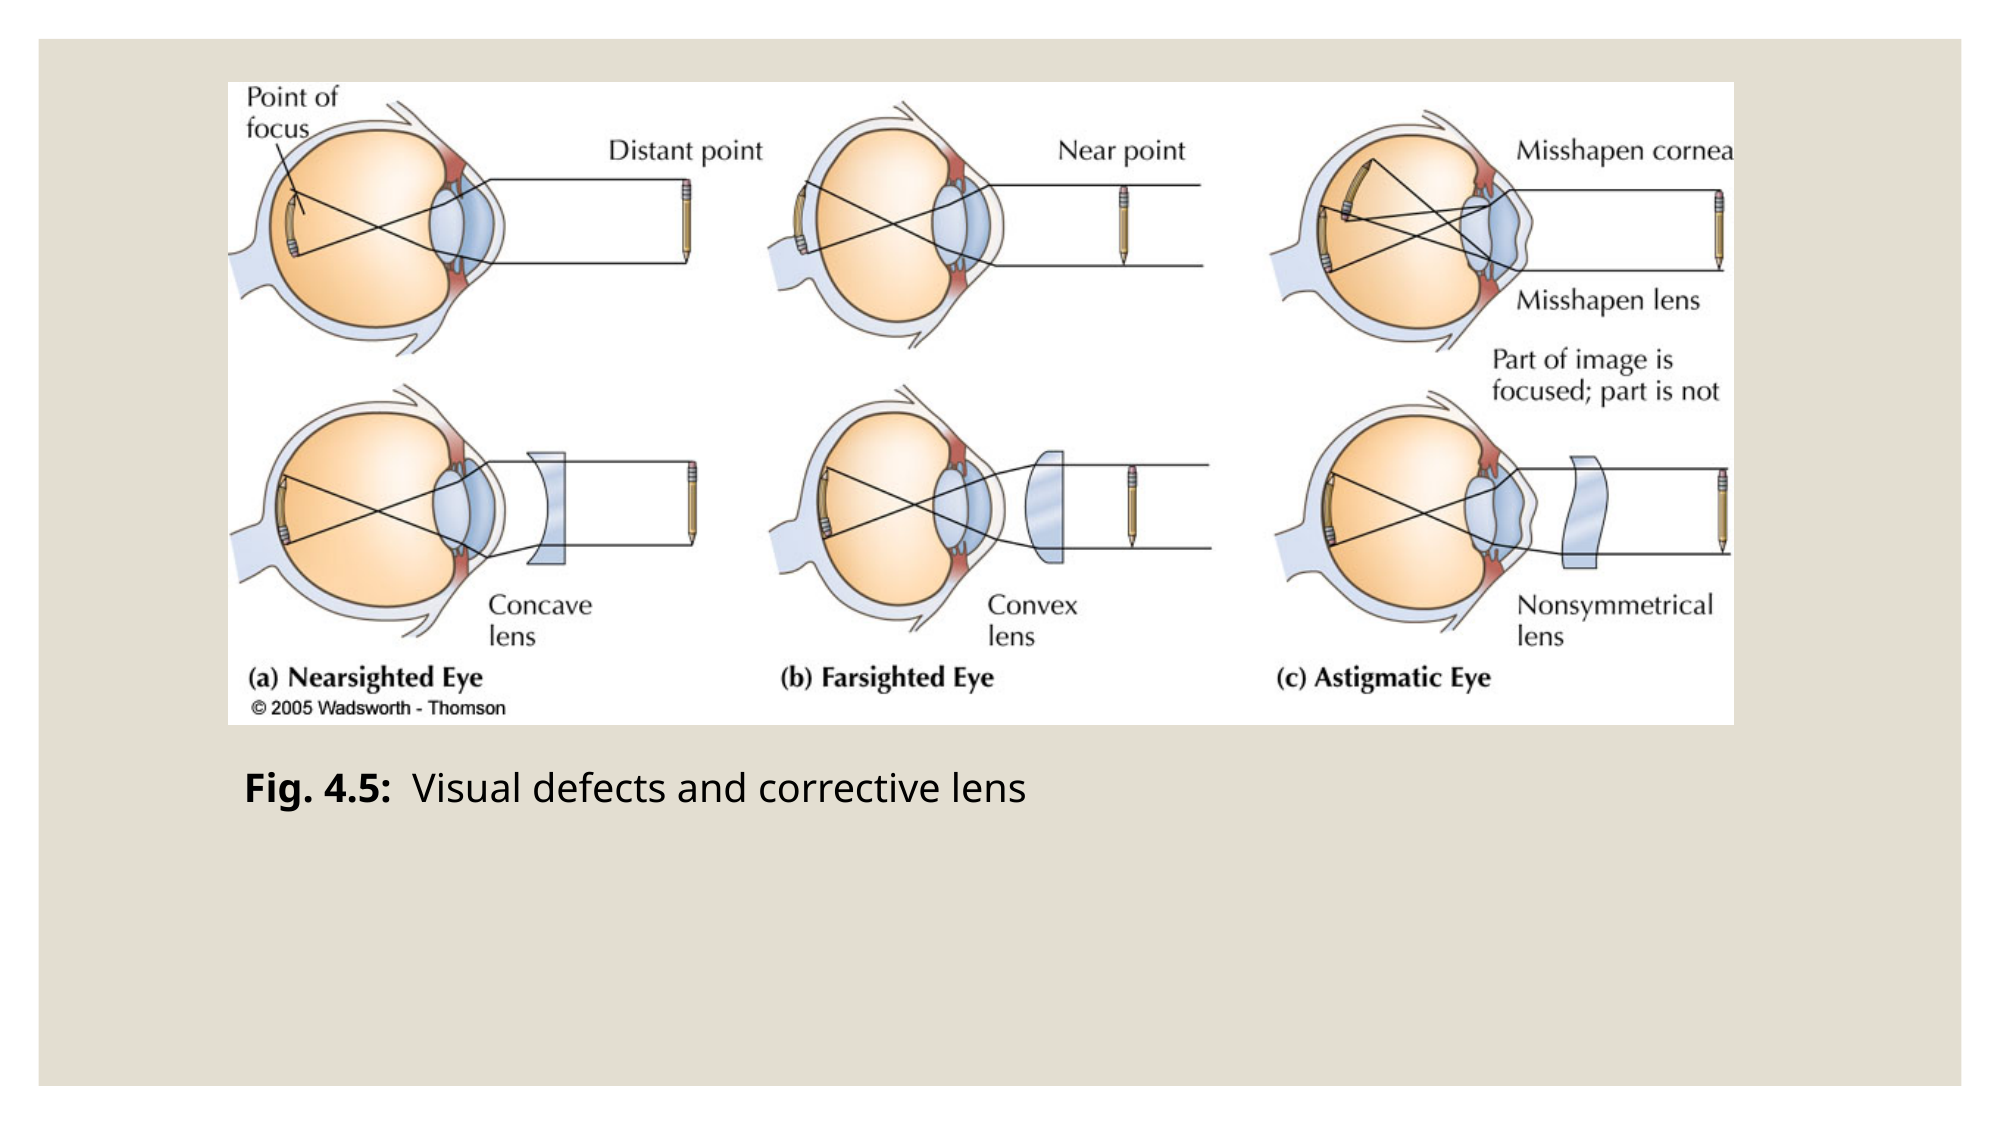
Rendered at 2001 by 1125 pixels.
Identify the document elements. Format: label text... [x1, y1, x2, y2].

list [228, 82, 1734, 725]
text_box Fig. 4.5: Visual defects and corrective lens [228, 760, 1532, 863]
